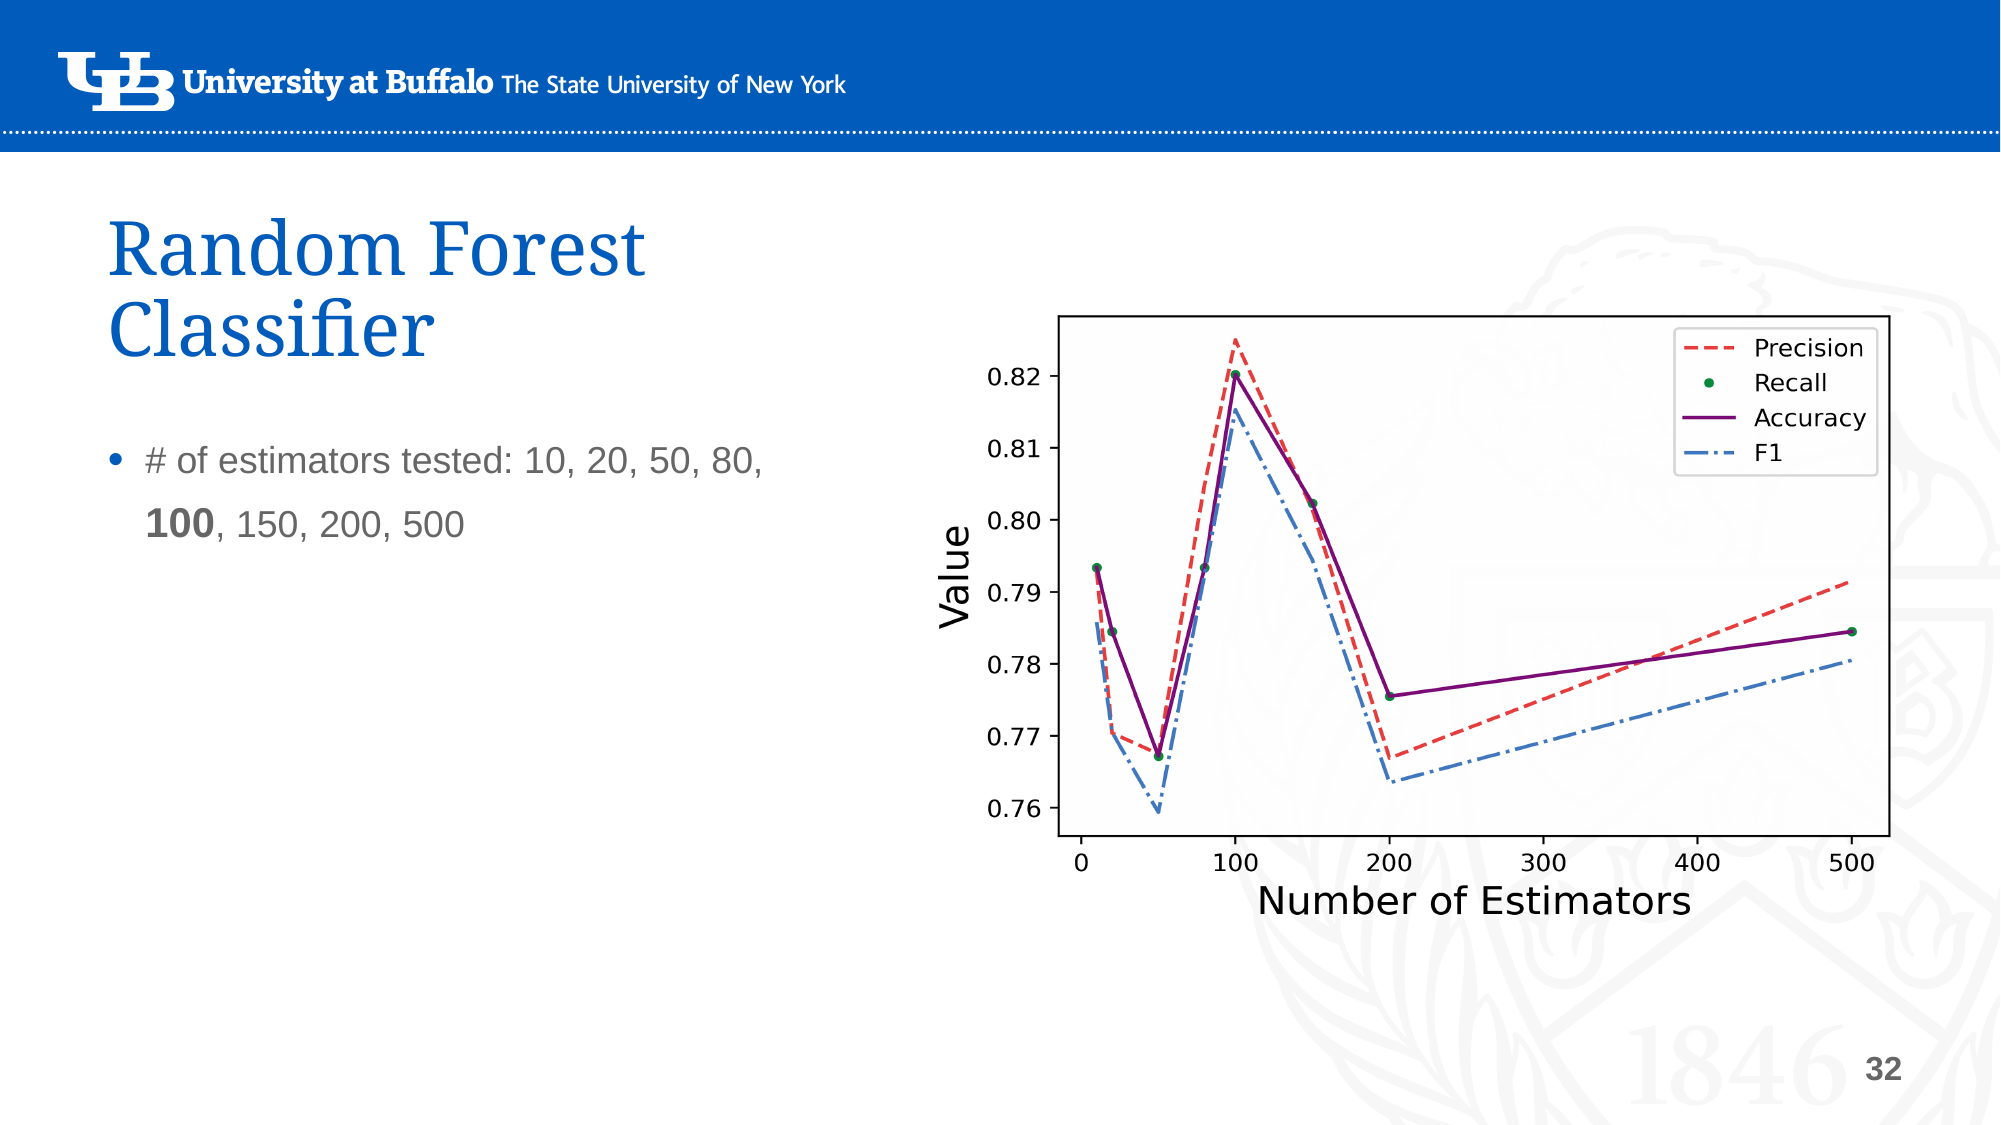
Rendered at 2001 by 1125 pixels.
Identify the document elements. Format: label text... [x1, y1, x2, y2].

picture [0, 0, 2001, 1125]
title Random Forest Classifier [93, 201, 790, 381]
list # of estimators tested: 10, 20, 50, 80, 100, 150, 200, 500 [93, 415, 790, 1010]
